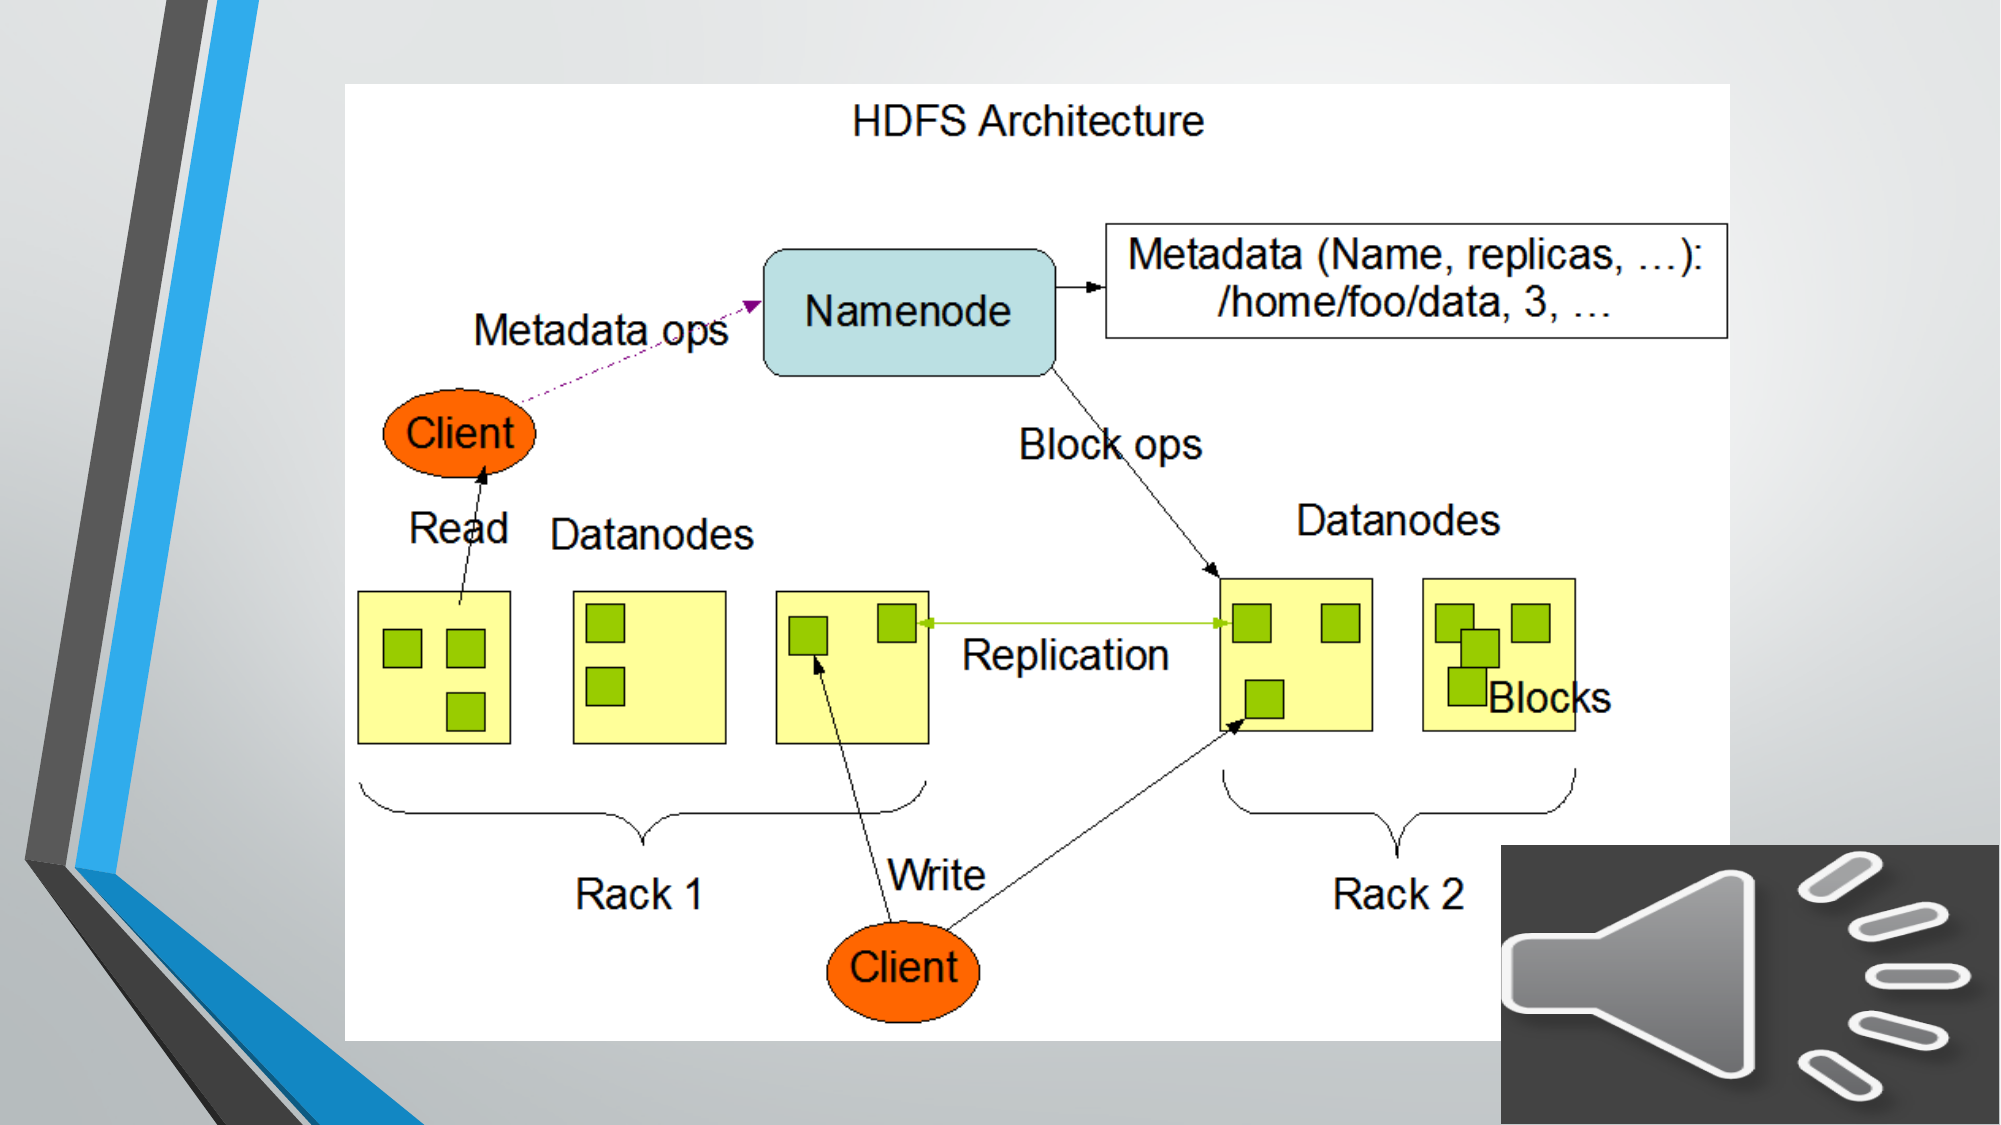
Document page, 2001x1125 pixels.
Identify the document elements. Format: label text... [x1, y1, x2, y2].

title HDFS Architecture [243, 58, 2000, 221]
picture [345, 84, 2000, 1125]
